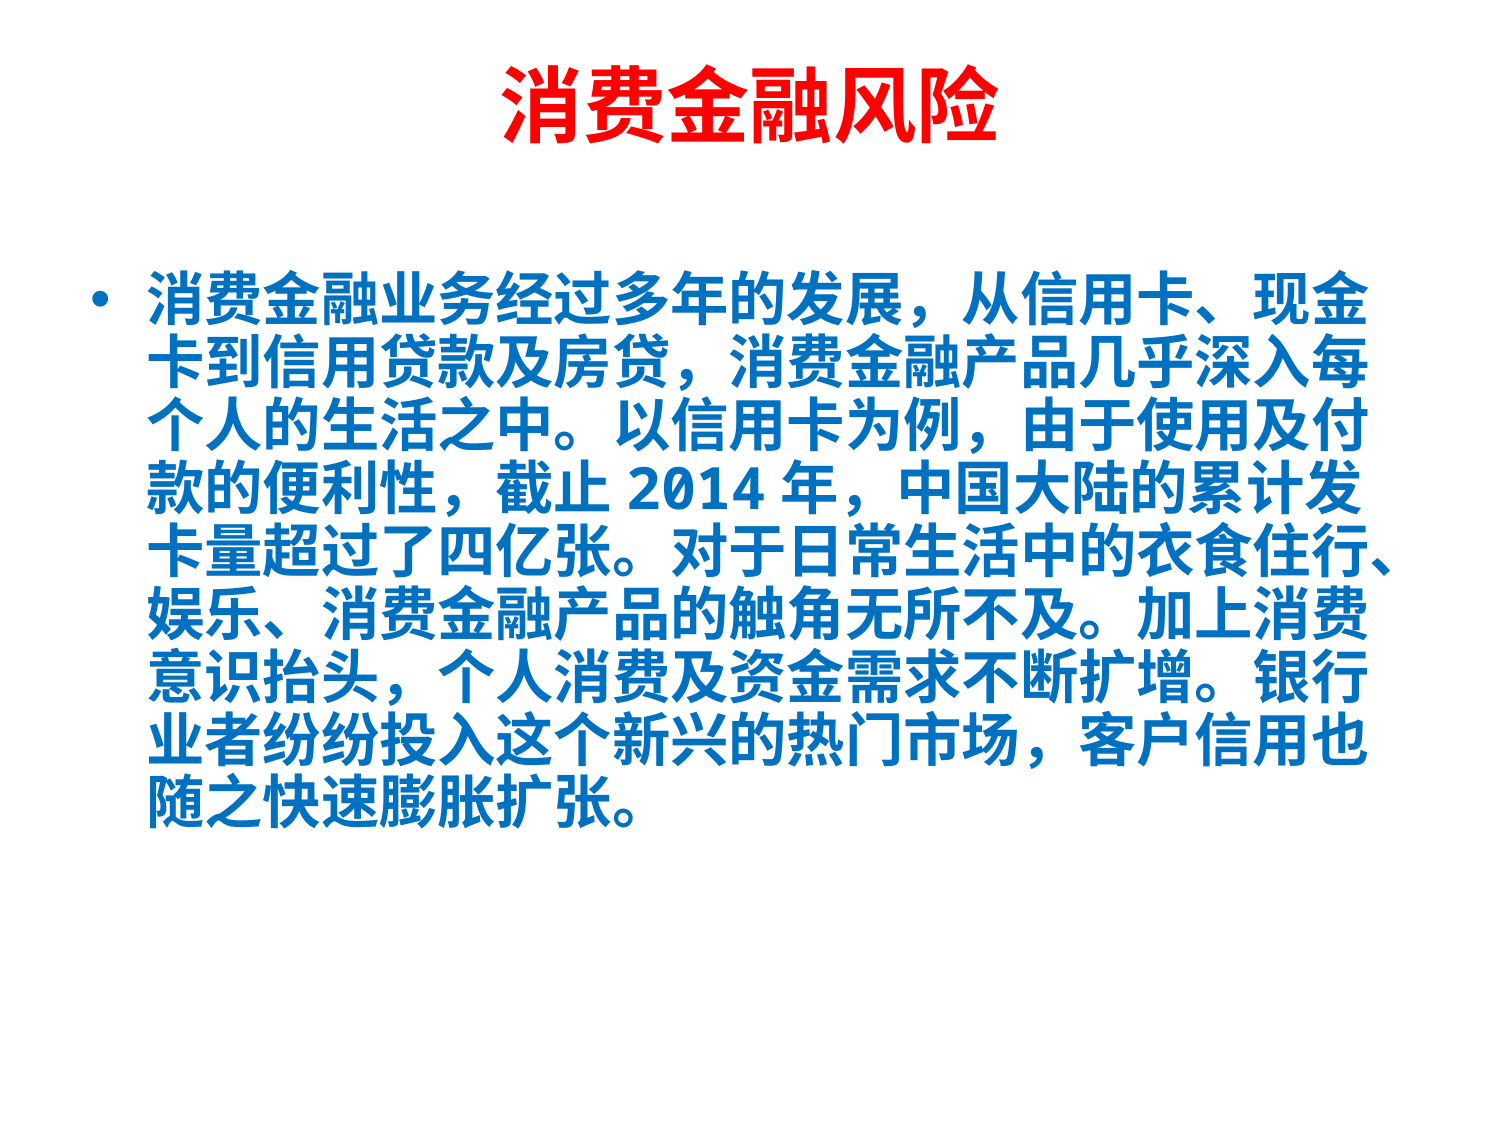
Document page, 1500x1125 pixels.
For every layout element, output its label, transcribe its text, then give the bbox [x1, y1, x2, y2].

list 消费金融业务经过多年的发展，从信用卡、现金卡到信用贷款及房贷，消费金融产品几乎深入每个人的生活之中。以信用卡为例，由于使用及付款的便利性，截止2014年，中国大陆的累计发卡量超过了四亿张。对于日常生活中的衣食住行、娱乐、消费金融产品的触角无所不及。加上消费意识抬头，个人消费及资金需求不断扩增。银行业者纷纷投入这个新兴的热门市场，客户信用也随之快速膨胀扩张。 [74, 262, 1426, 1006]
title 消费金融风险 [74, 44, 1426, 162]
